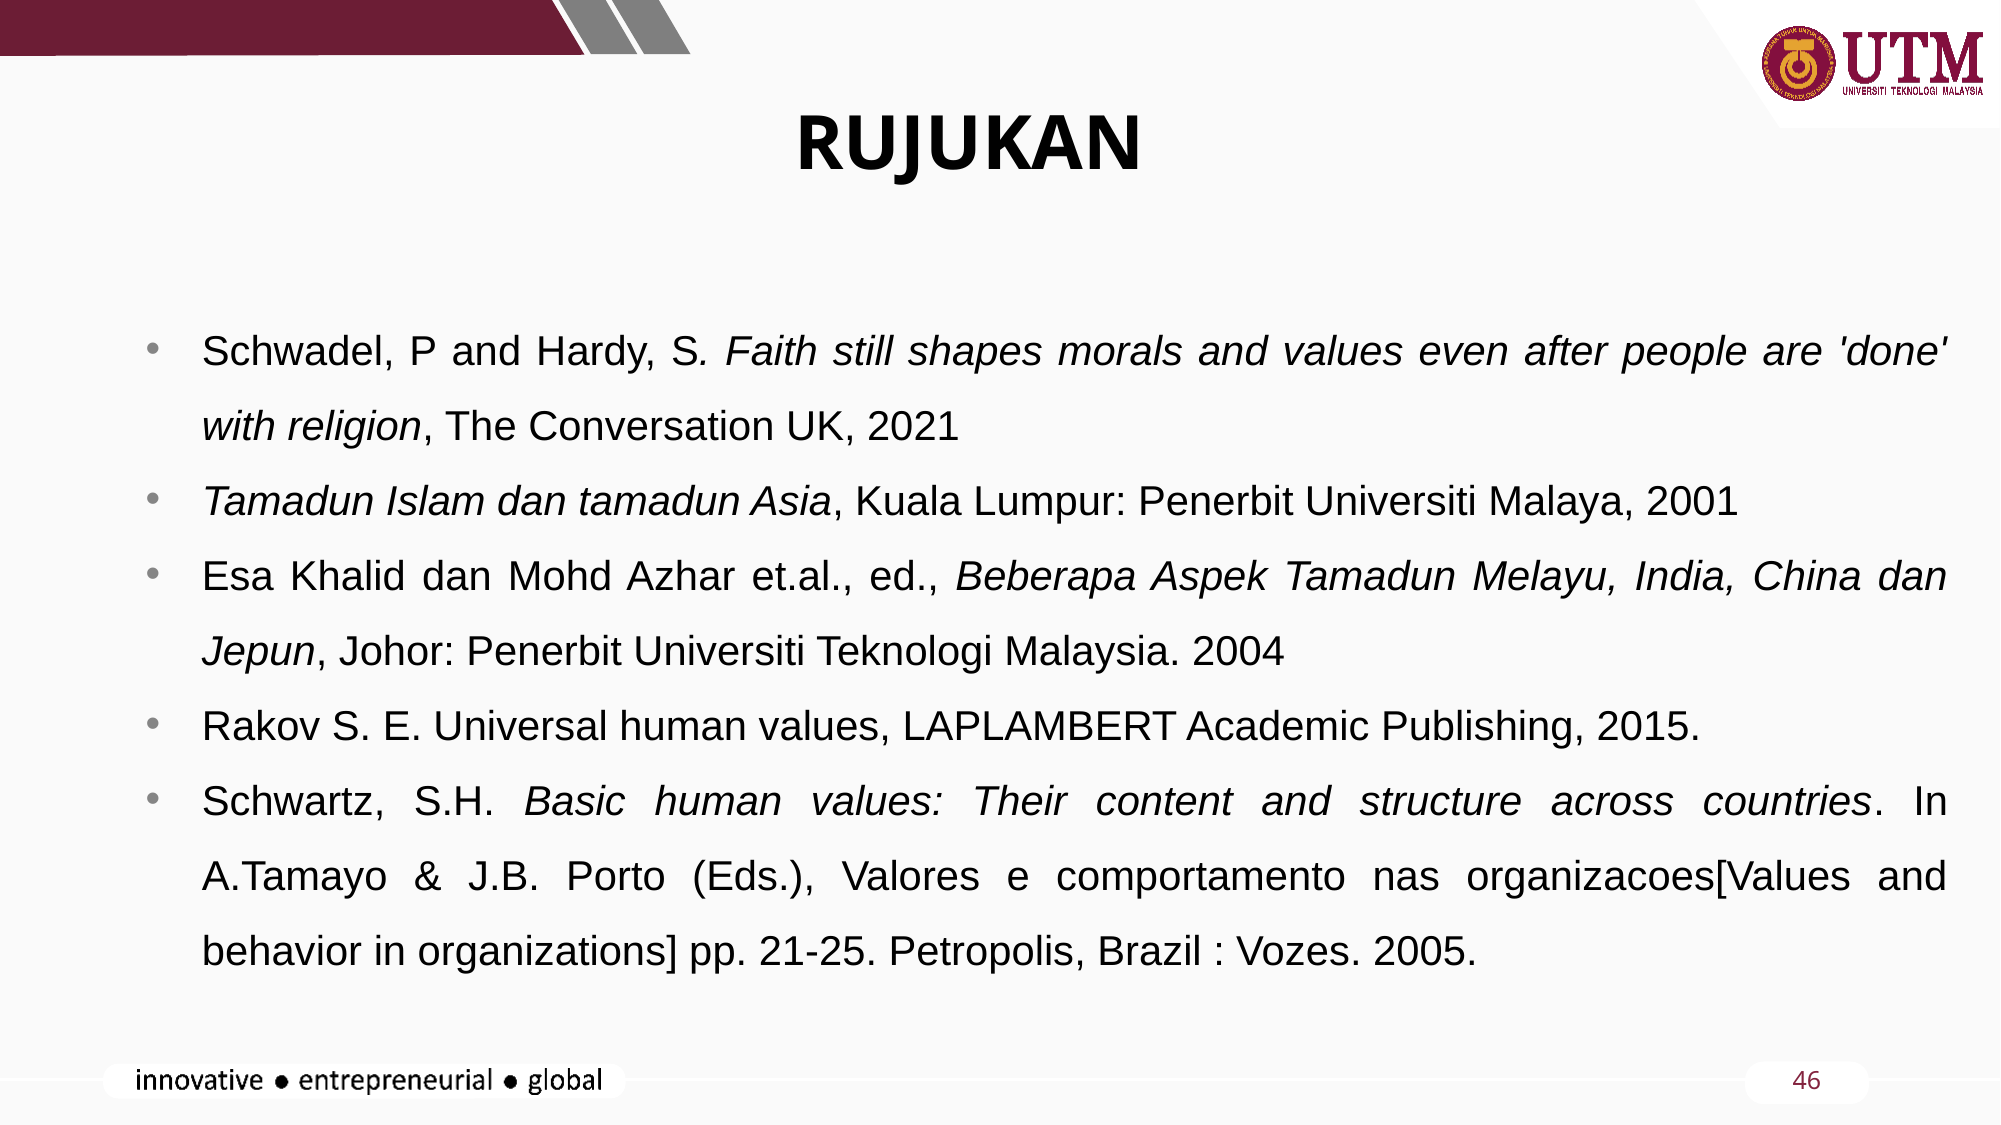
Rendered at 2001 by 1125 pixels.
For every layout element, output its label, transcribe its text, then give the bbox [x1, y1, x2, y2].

picture [1762, 26, 1983, 101]
slide_number 46 [1744, 1055, 1869, 1108]
text_box Schwadel, P and Hardy, S. Faith still shapes morals and values even after people are 'done' with religion, The Conversation UK, 2021 Tamadun Islam dan tamadun Asia, Kuala Lumpur: Penerbit Universiti Malaya, 2001 Esa Khalid dan Mohd Azhar et.al., ed., Beberapa Aspek Tamadun Melayu, India, China dan Jepun, Johor: Penerbit Universiti Teknologi Malaysia. 2004 Rakov S. E. Universal human values, LAPLAMBERT Academic Publishing, 2015. Schwartz, S.H. Basic human values: Their content and structure across countries. In A.Tamayo & J.B. Porto (Eds.), Valores e comportamento nas organizacoes[Values and behavior in organizations] pp. 21-25. Petropolis, Brazil : Vozes. 2005. [125, 278, 1969, 787]
text_box RUJUKAN [365, 79, 1574, 191]
picture [137, 1068, 601, 1095]
